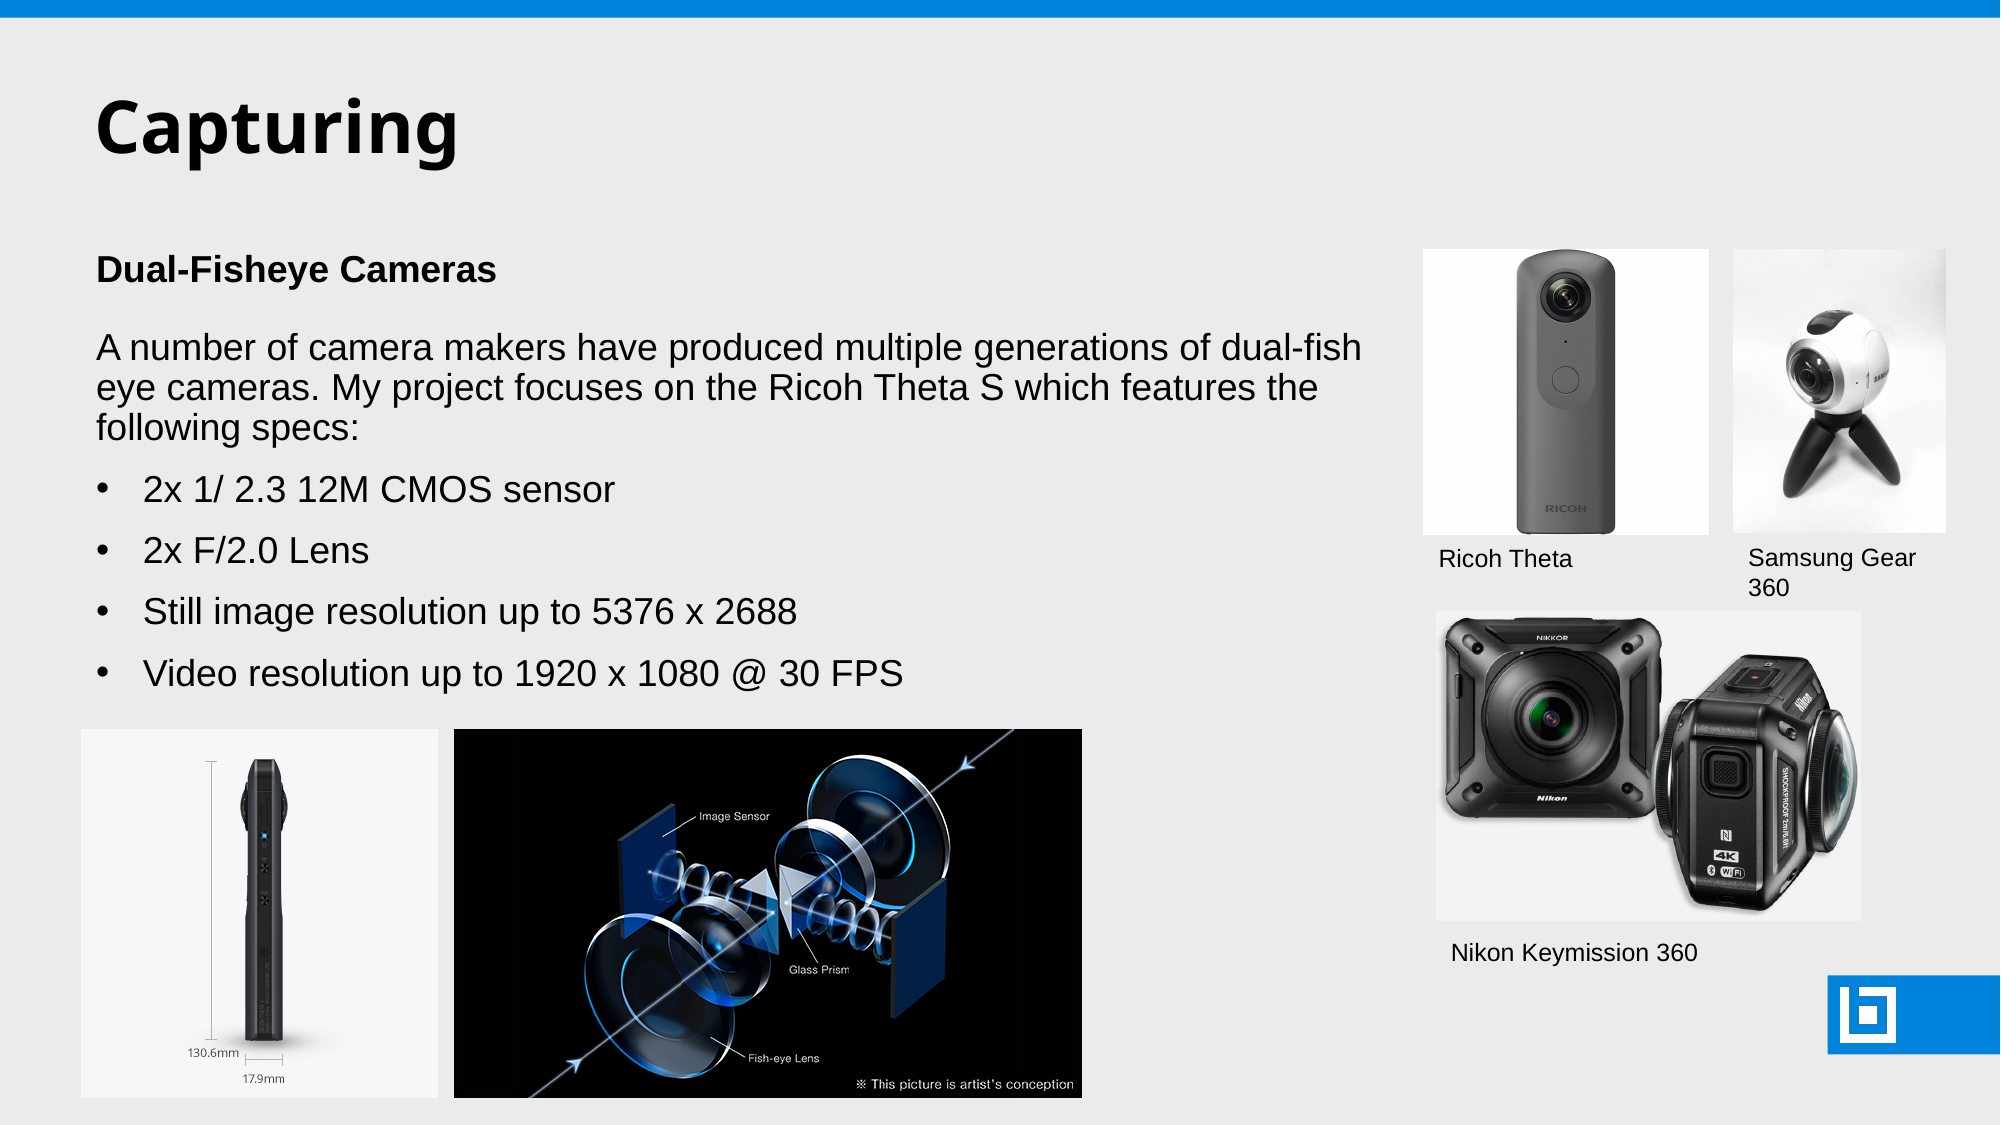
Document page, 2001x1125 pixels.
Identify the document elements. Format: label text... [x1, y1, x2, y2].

picture [1840, 987, 1896, 1043]
list A number of camera makers have produced multiple generations of dual-fish eye cameras. My project focuses on the Ricoh Theta S which features the following specs: 2x 1/ 2.3 12M CMOS sensor 2x F/2.0 Lens Still image resolution up to 5376 x 2688 Video resolution up to 1920 x 1080 @ 30 FPS [81, 321, 1387, 730]
picture [81, 729, 1082, 1098]
text_box Samsung Gear 360 [1733, 533, 1960, 609]
text_box Ricoh Theta [1423, 535, 1620, 580]
title Capturing [79, 85, 1387, 176]
picture [1435, 611, 1861, 921]
picture [1733, 249, 1946, 533]
list Dual-Fisheye Cameras [81, 242, 1387, 321]
picture [1423, 249, 1709, 535]
text_box Nikon Keymission 360 [1435, 929, 1734, 974]
